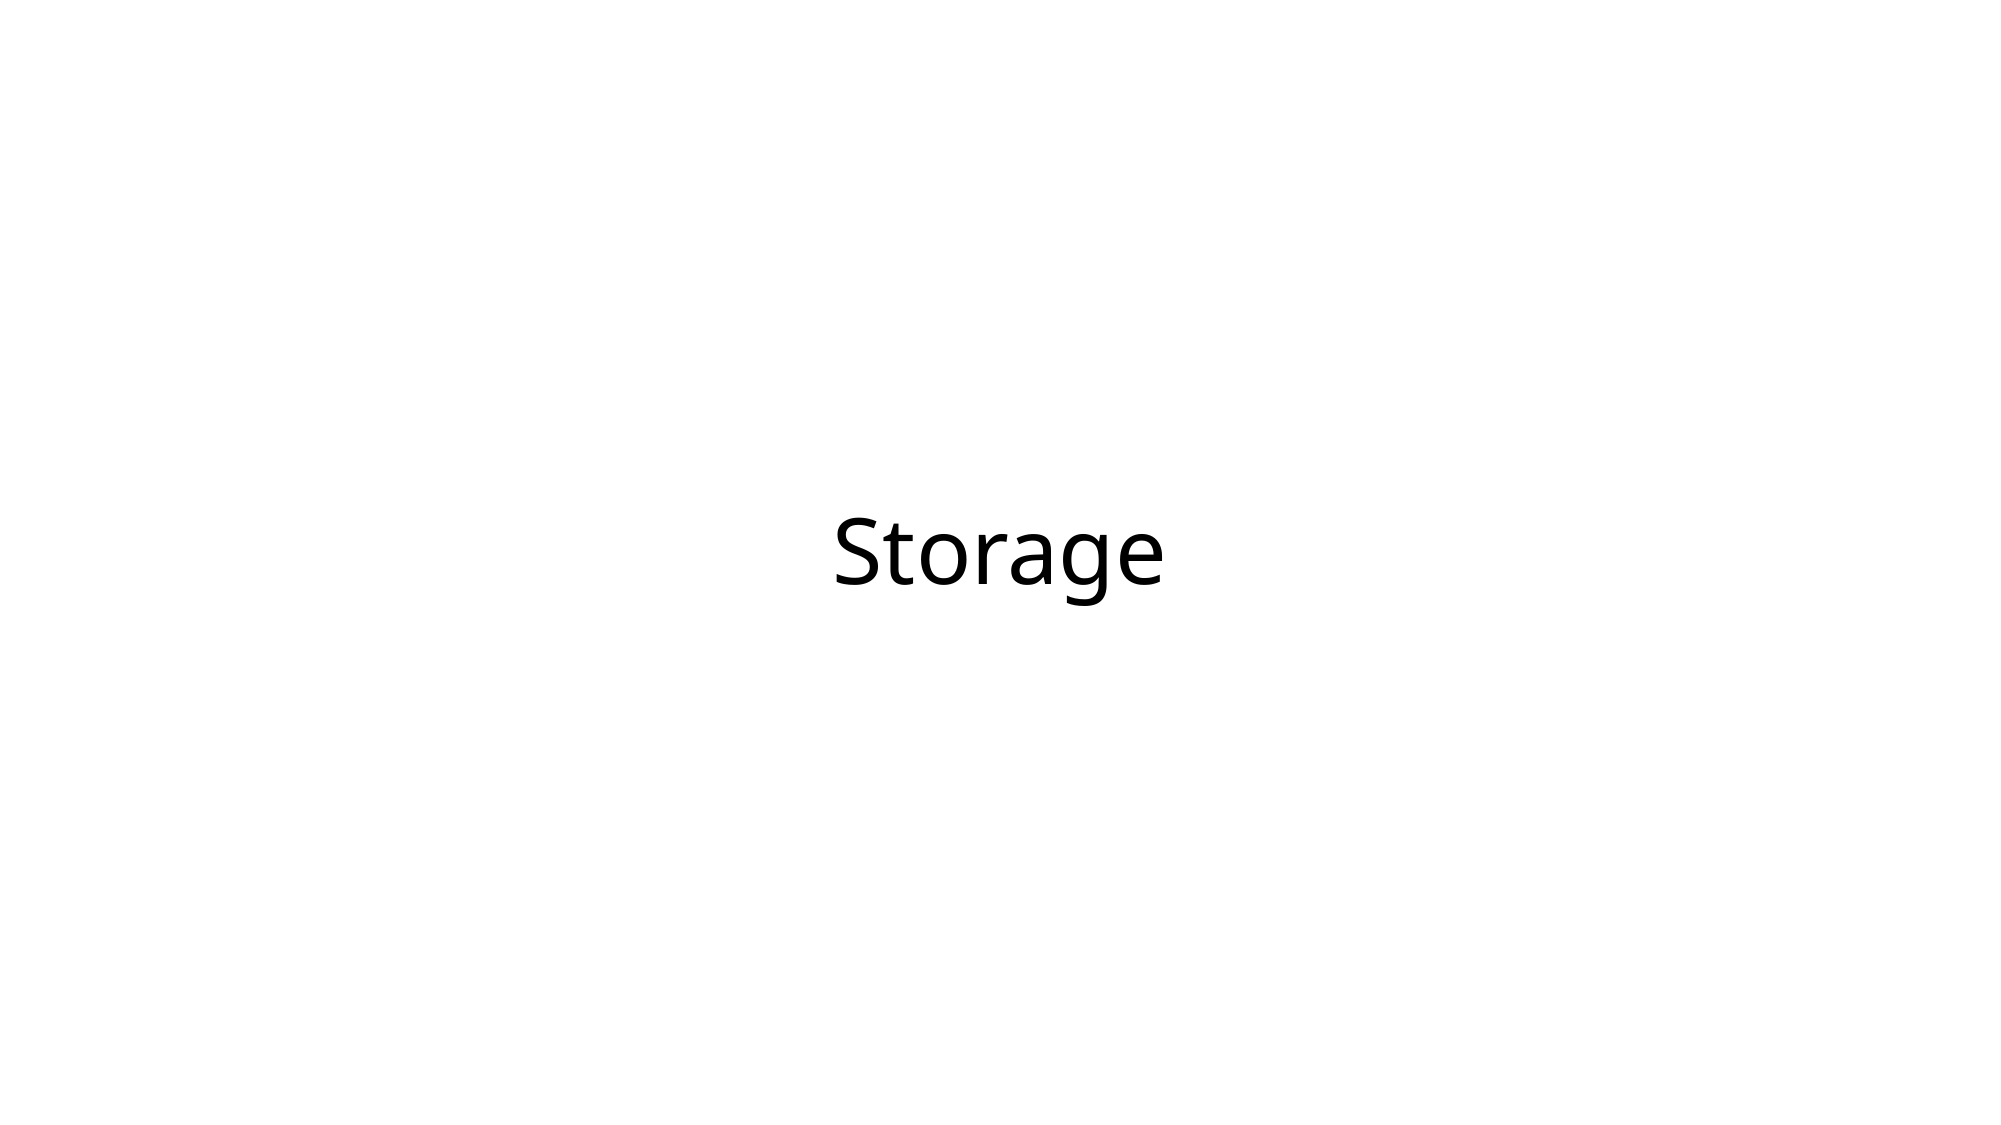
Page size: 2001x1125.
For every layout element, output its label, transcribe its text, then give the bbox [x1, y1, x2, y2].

title Storage [249, 327, 1750, 782]
